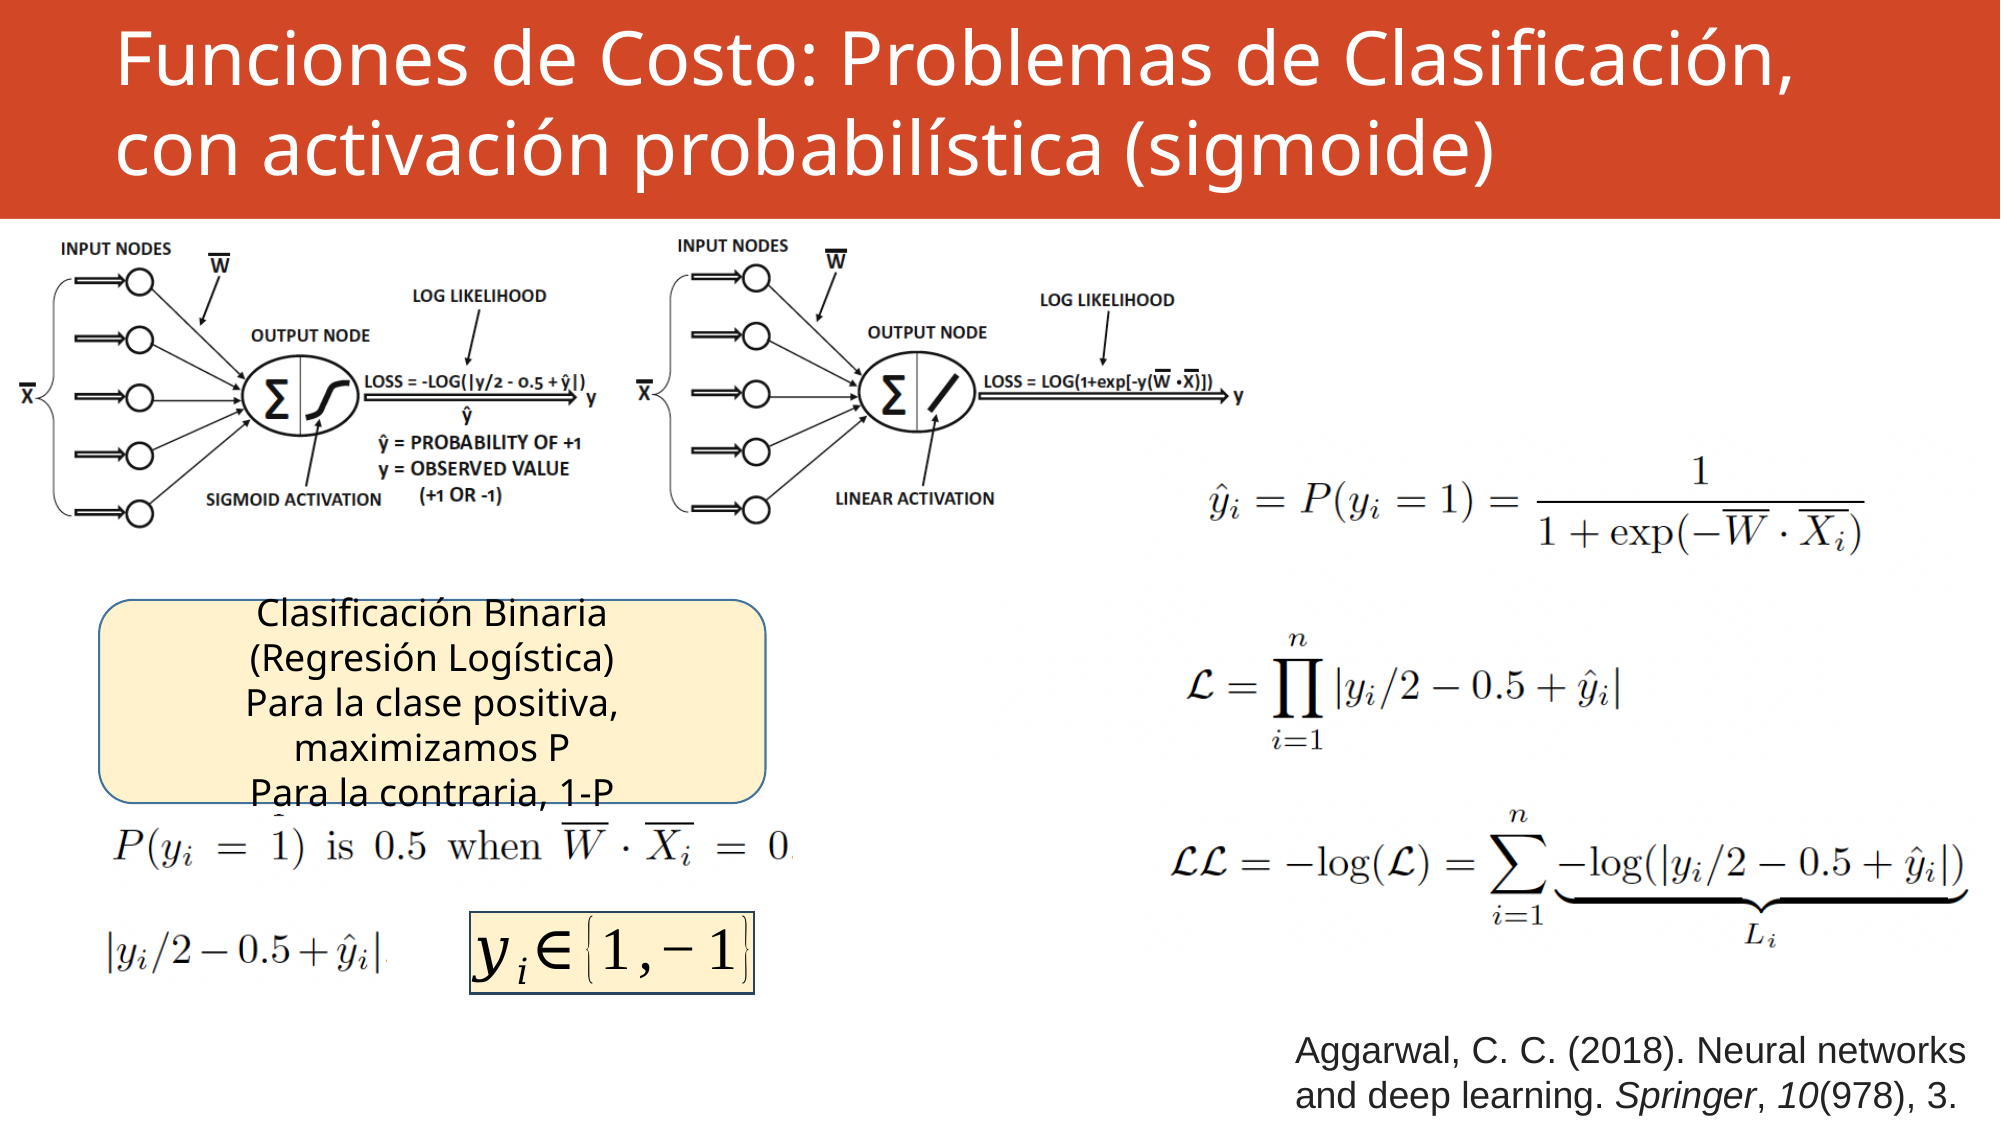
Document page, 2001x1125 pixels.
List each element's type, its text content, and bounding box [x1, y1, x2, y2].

picture [980, 600, 1846, 764]
picture [99, 814, 793, 890]
text_box Clasificación Binaria (Regresión Logística) Para la clase positiva, maximizamos P Para la contraria, 1-P [98, 598, 767, 805]
picture [1131, 794, 1997, 957]
title Funciones de Costo: Problemas de Clasificación, con activación probabilística (sigmoide) [99, 0, 1863, 199]
text_box Aggarwal, C. C. (2018). Neural networks and deep learning. Springer, 10(978), 3. [1280, 1018, 2000, 1124]
picture [99, 921, 387, 984]
picture [14, 233, 1997, 596]
